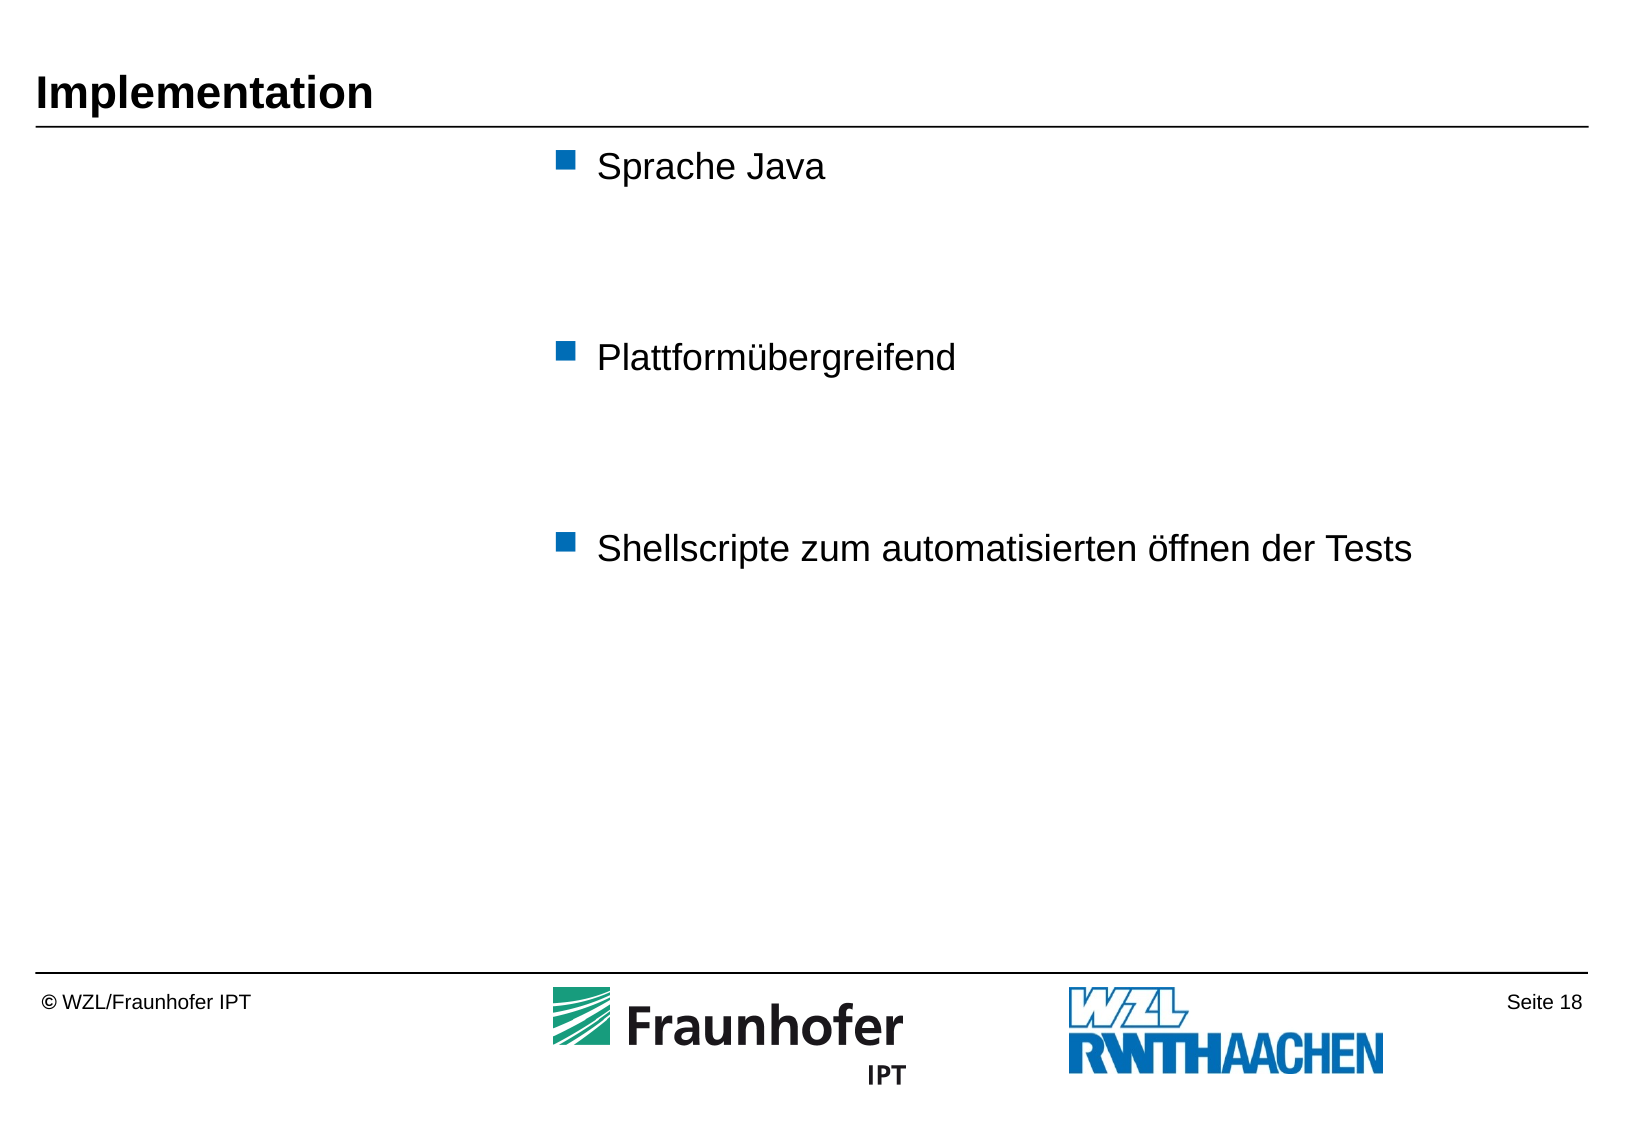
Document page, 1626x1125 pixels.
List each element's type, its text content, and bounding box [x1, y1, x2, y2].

picture [553, 987, 906, 1085]
list Sprache Java Plattformübergreifend Shellscripte zum automatisierten öffnen der Tests [553, 141, 1589, 958]
picture [1069, 987, 1383, 1074]
title Implementation [35, 0, 1589, 118]
